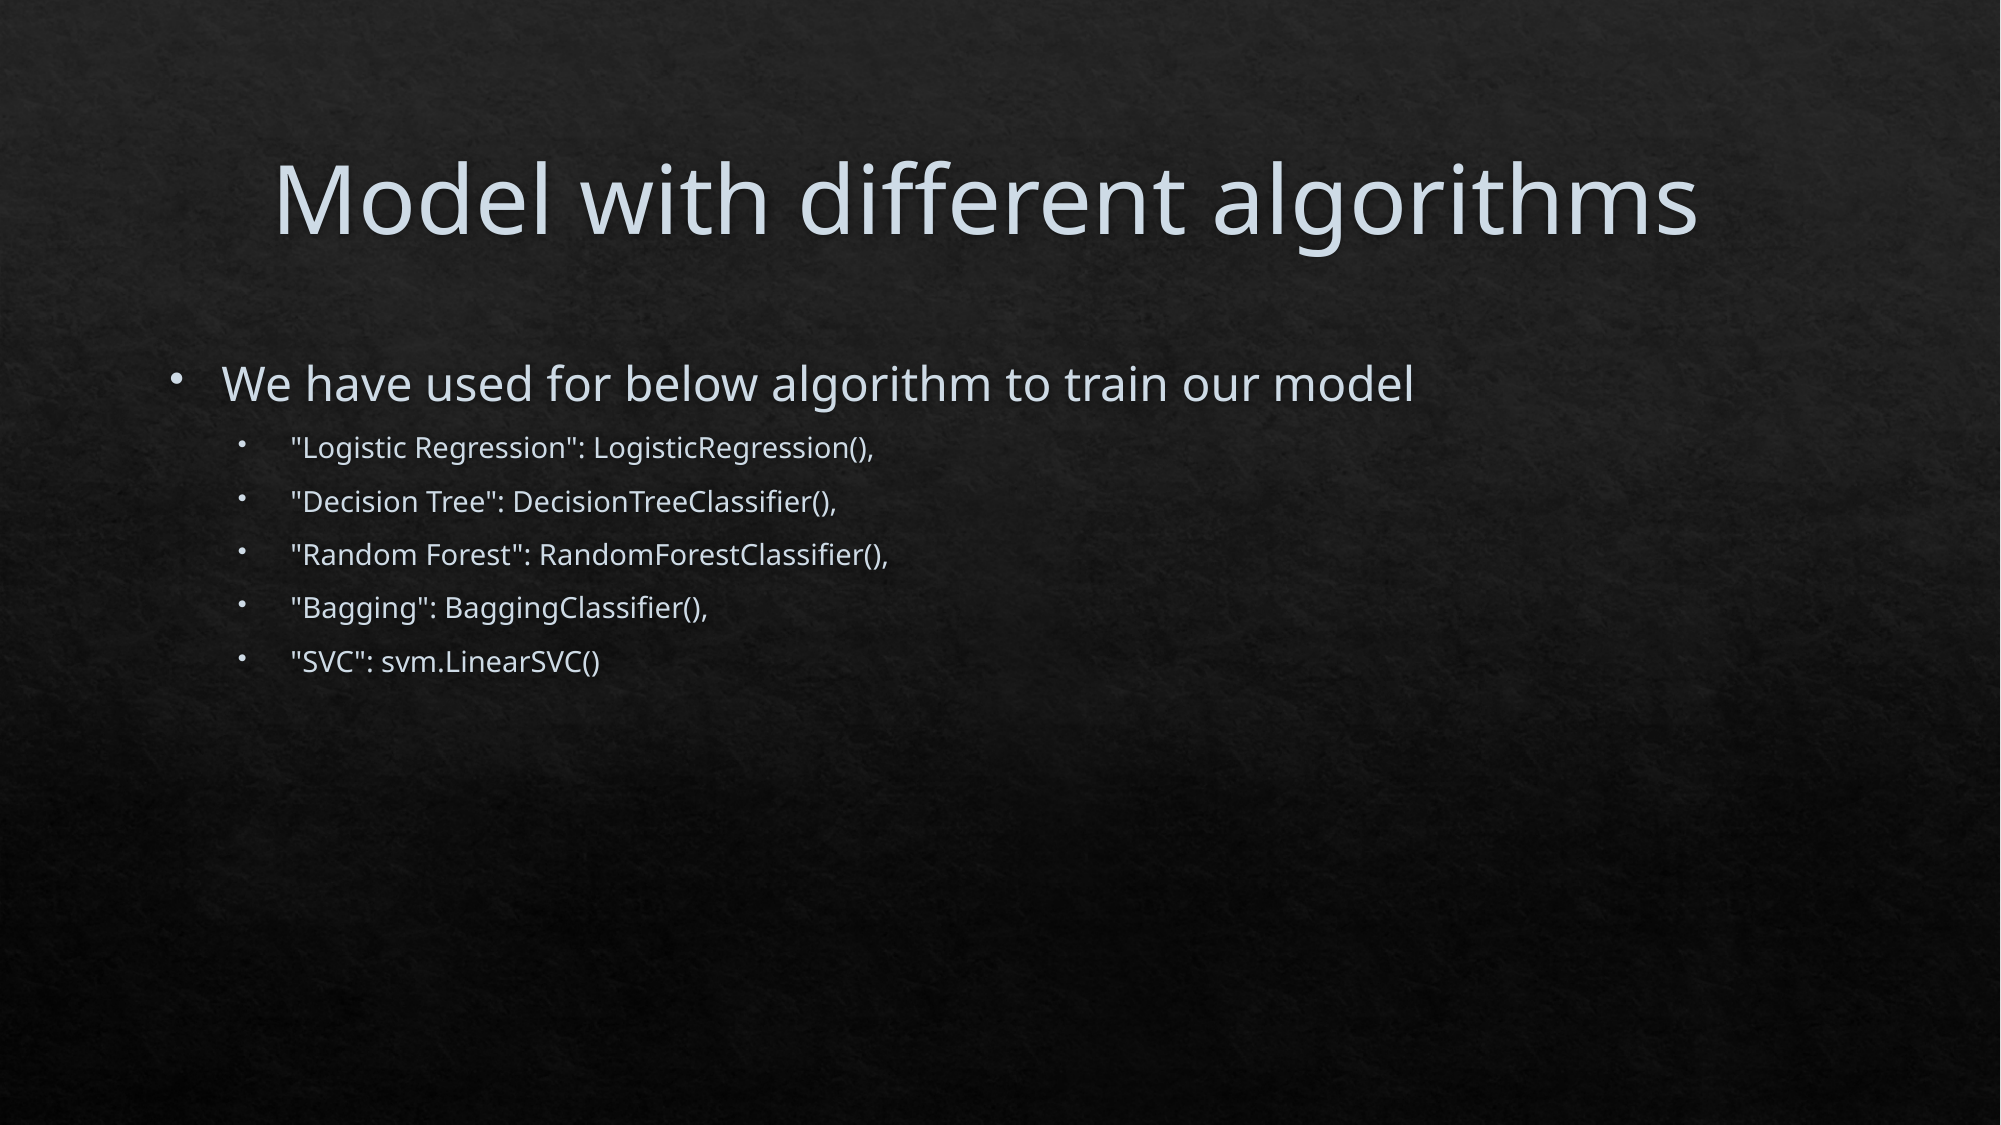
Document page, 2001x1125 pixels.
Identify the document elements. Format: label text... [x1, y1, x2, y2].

list We have used for below algorithm to train our model "Logistic Regression": LogisticRegression(), "Decision Tree": DecisionTreeClassifier(), "Random Forest": RandomForestClassifier(), "Bagging": BaggingClassifier(), "SVC": svm.LinearSVC() [149, 340, 1849, 950]
title Model with different algorithms [149, 99, 1849, 307]
